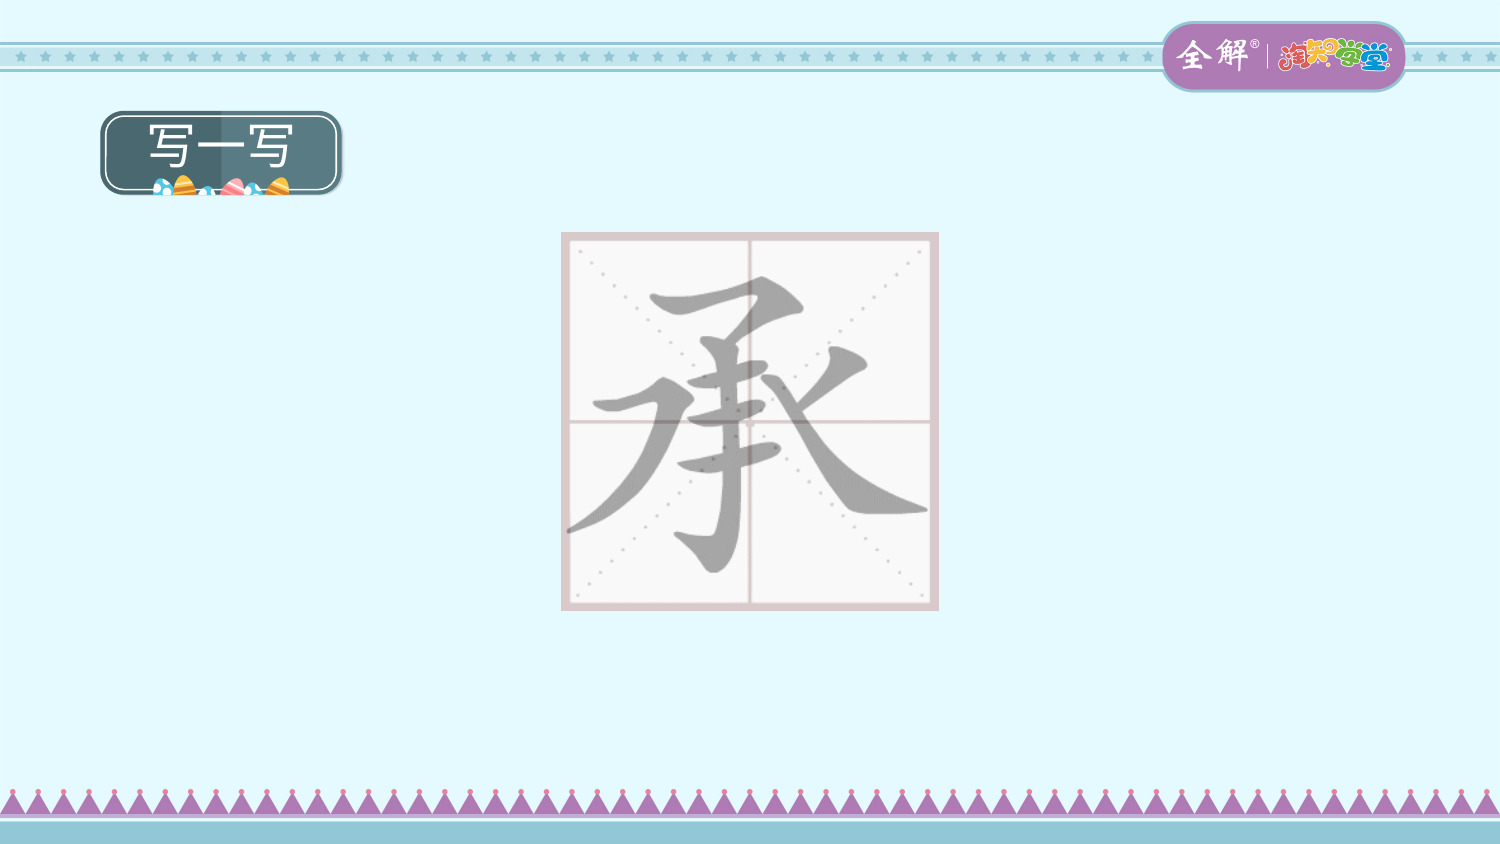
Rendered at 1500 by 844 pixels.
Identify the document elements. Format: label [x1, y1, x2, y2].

picture [0, 0, 1500, 844]
text_box [100, 107, 342, 195]
